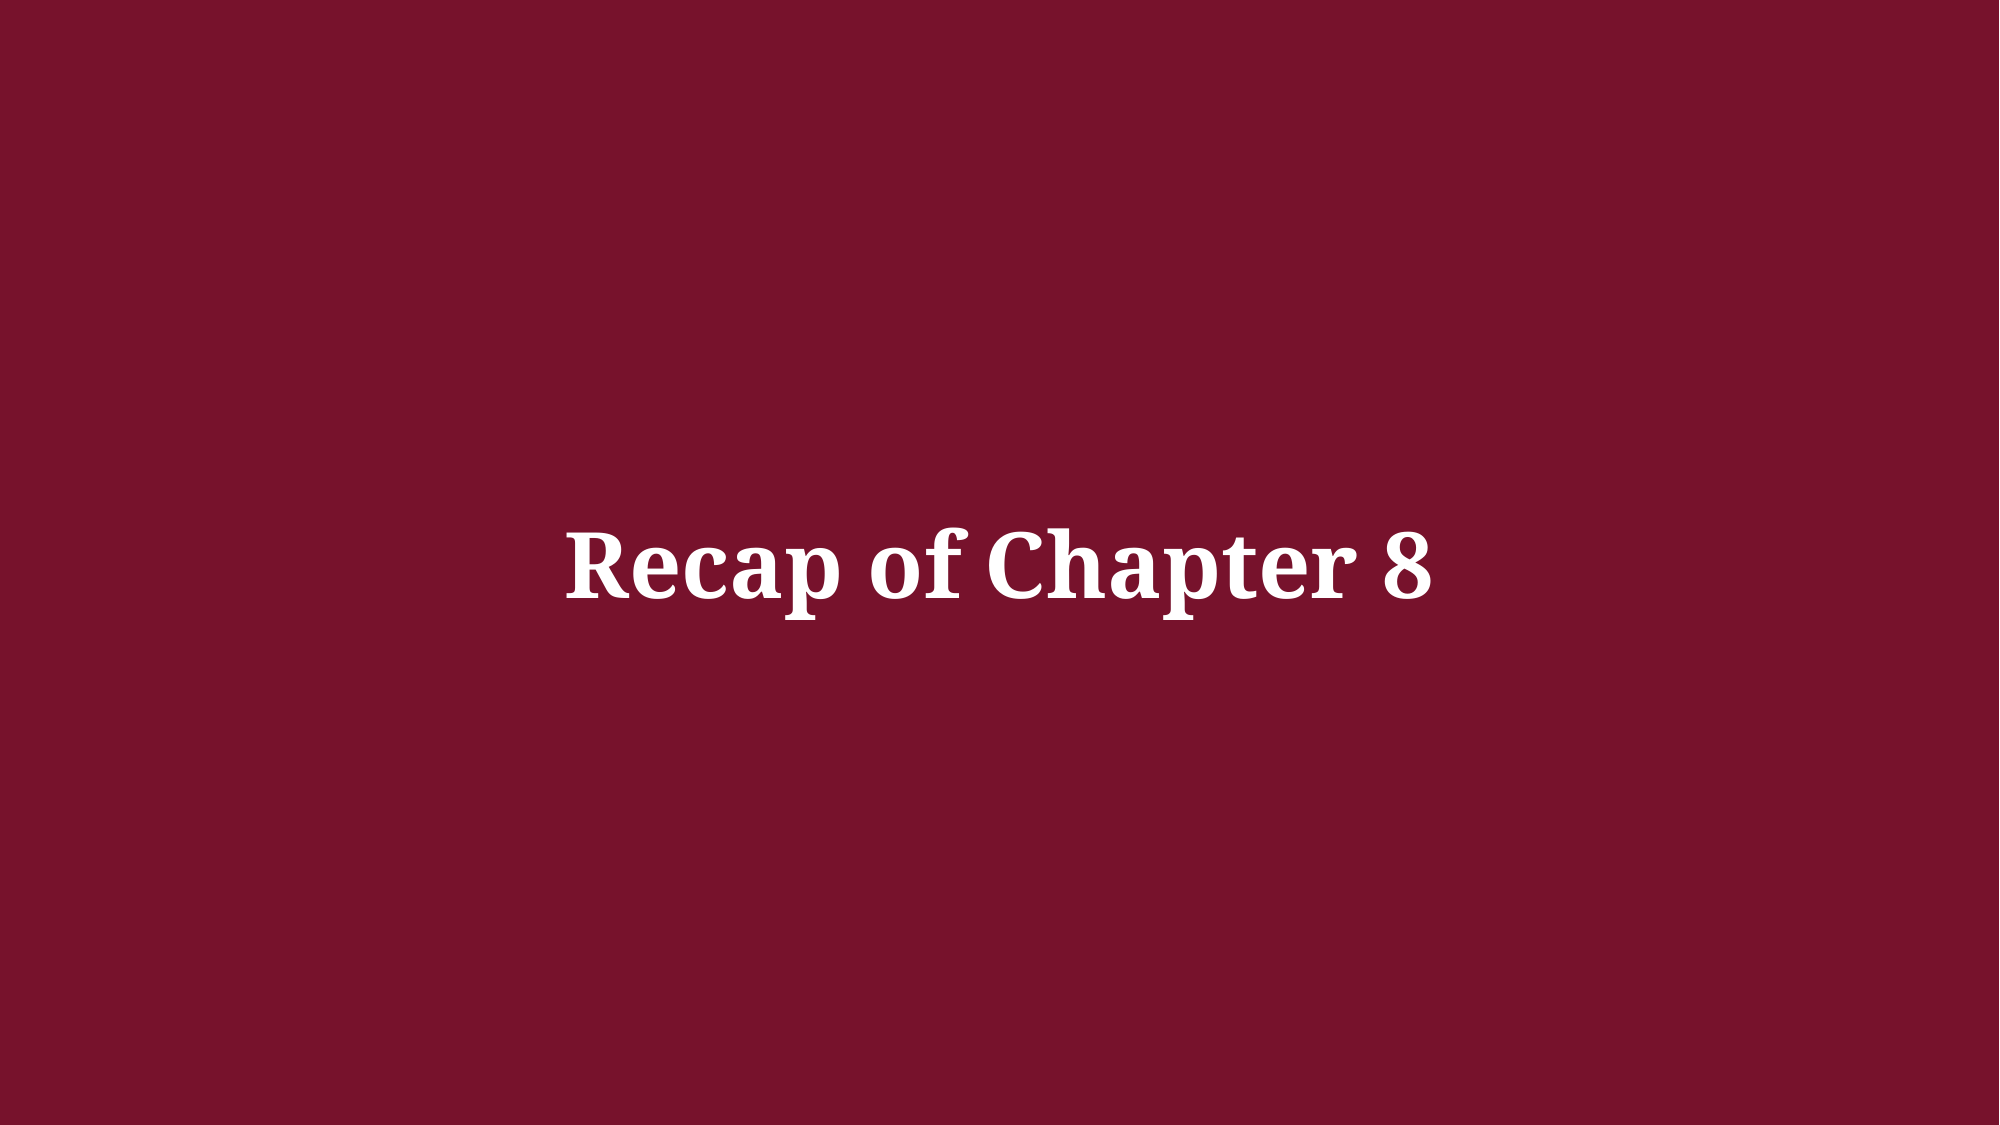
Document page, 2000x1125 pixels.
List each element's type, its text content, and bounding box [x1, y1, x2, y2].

text_box Recap of Chapter 8 [0, 499, 2000, 624]
